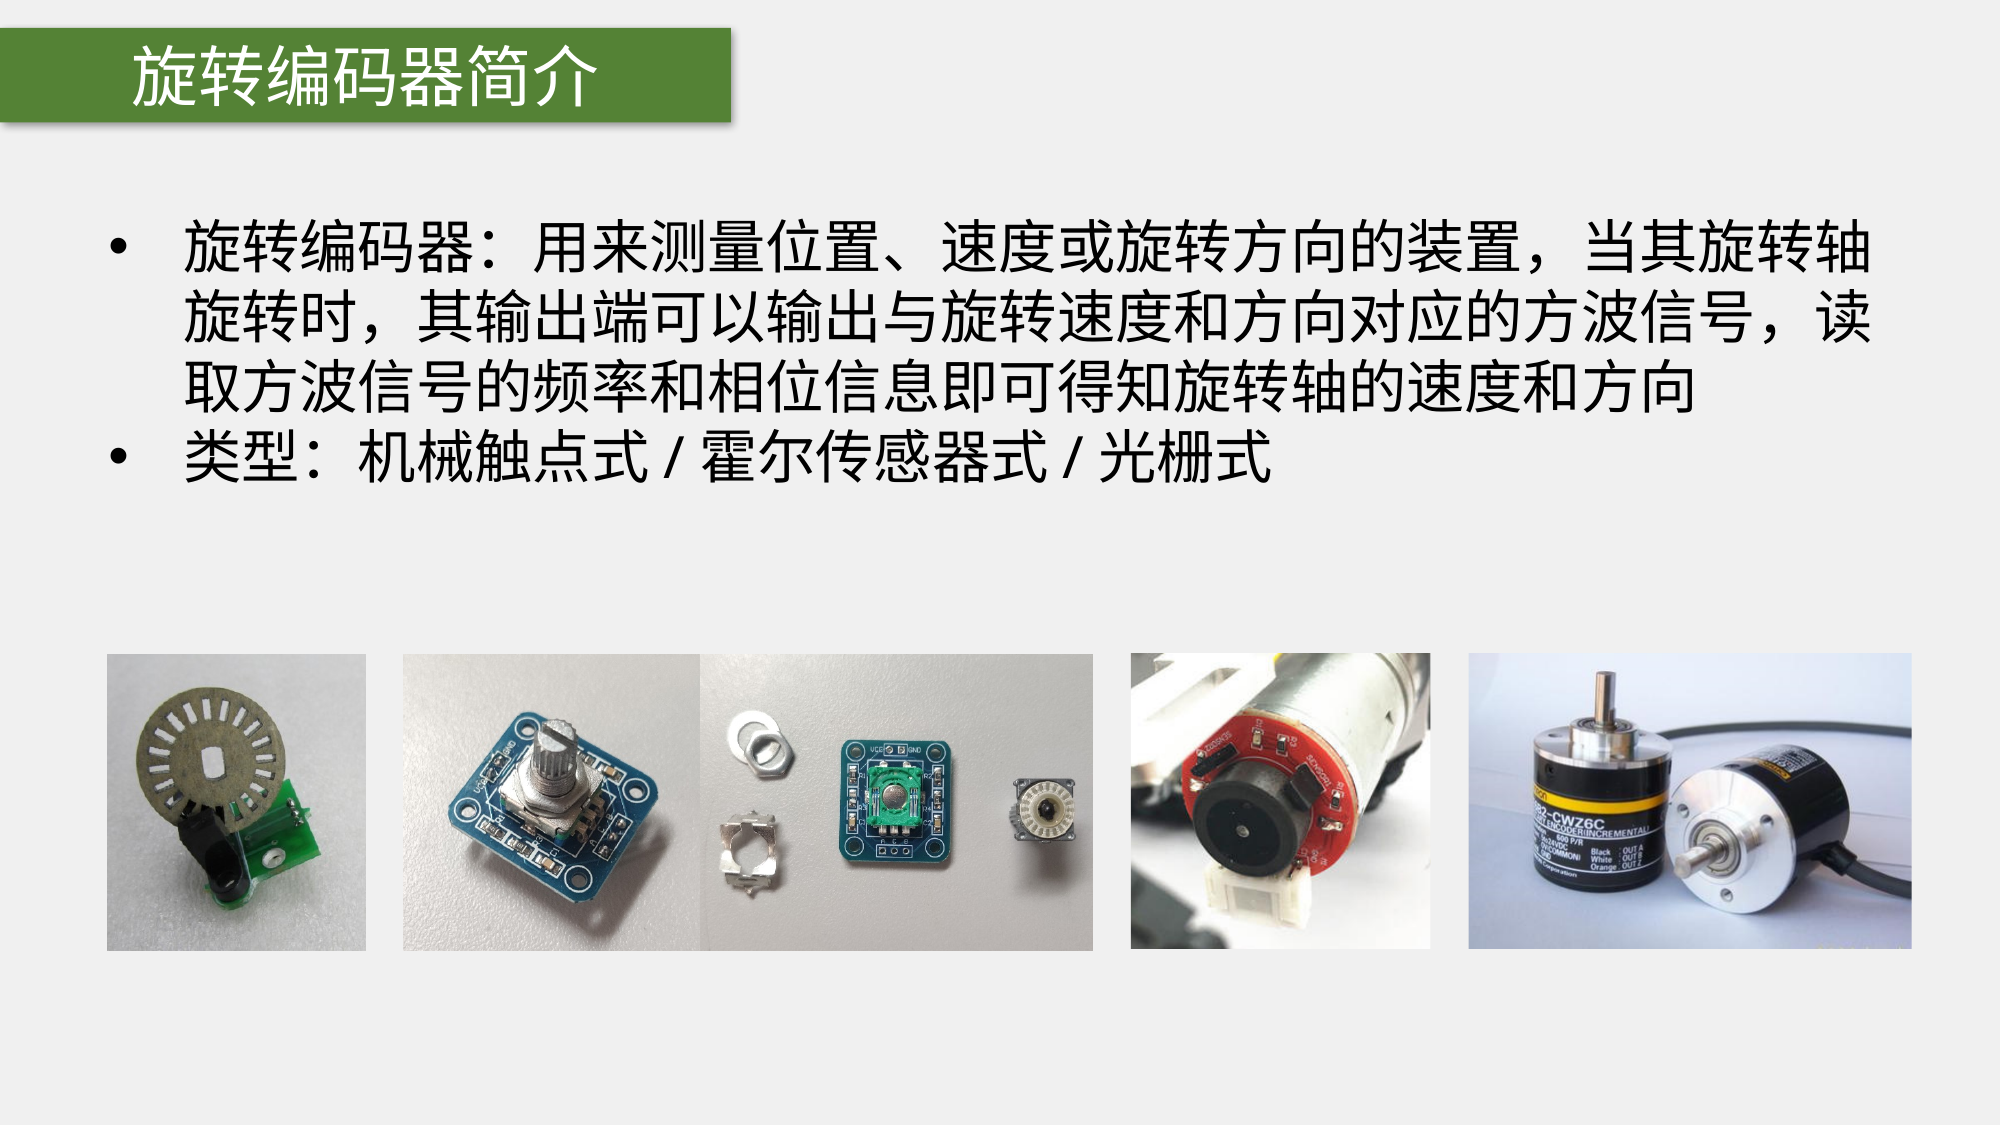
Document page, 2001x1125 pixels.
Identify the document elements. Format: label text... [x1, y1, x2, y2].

picture [403, 654, 1093, 951]
picture [107, 654, 366, 951]
picture [1468, 653, 1912, 949]
picture [1130, 653, 1431, 949]
text_box 旋转编码器简介 [0, 27, 732, 123]
text_box 旋转编码器：用来测量位置、速度或旋转方向的装置，当其旋转轴旋转时，其输出端可以输出与旋转速度和方向对应的方波信号，读取方波信号的频率和相位信息即可得知旋转轴的速度和方向 类型：机械触点式/霍尔传感器式/光栅式 [93, 202, 1907, 498]
